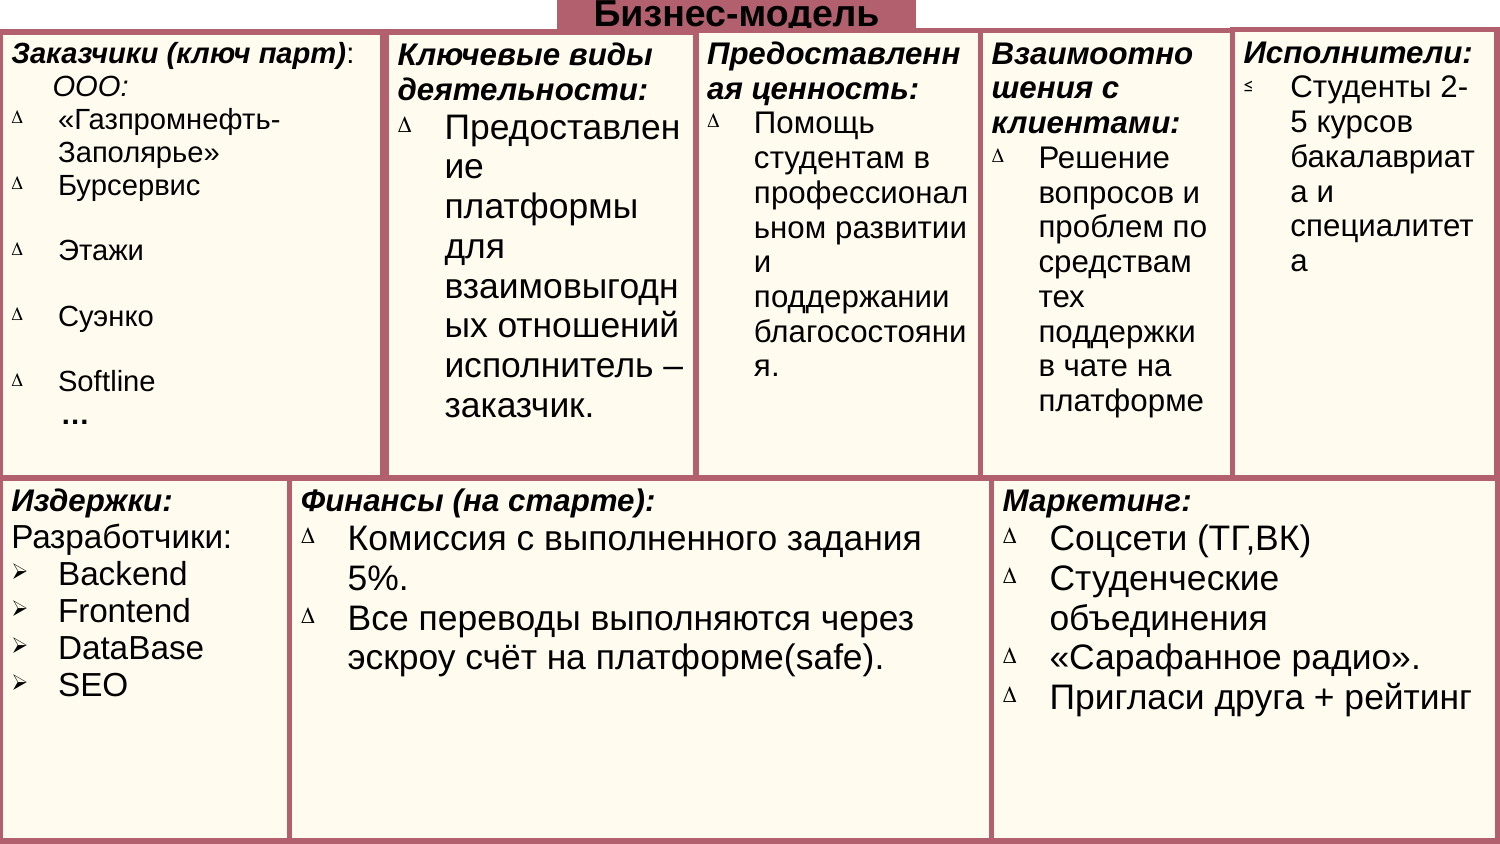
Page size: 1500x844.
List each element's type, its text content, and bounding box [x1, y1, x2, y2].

table_header Маркетинг: Соцсети (ТГ,ВК) Студенческие объединения «Сарафанное радио». Пригласи друга + рейтинг [994, 481, 1495, 838]
table_header Ключевые виды деятельности: Предоставление платформы для взаимовыгодных отношений исполнитель – заказчик. [389, 35, 693, 475]
table_header Предоставленная ценность: Помощь студентам в профессиональном развитии и поддержании благосостояния. [699, 33, 978, 475]
table_header Издержки: Разработчики: Backend Frontend DataBase SEO [3, 481, 287, 838]
table_header Заказчики (ключ парт): ООО: «Газпромнефть-Заполярье» Бурсервис Этажи Суэнко Softline … [3, 35, 380, 475]
table_header Финансы (на старте): Комиссия с выполненного задания 5%. Все переводы выполняются через эскроу счёт на платформе(safe). [292, 481, 989, 838]
table_header Исполнители: Студенты 2-5 курсов бакалавриата и специалитета [1235, 32, 1494, 475]
title Бизнес-модель [557, 0, 916, 29]
table_header Взаимоотношения с клиентами: Решение вопросов и проблем по средствам тех поддержки в чате на платформе [983, 33, 1230, 475]
